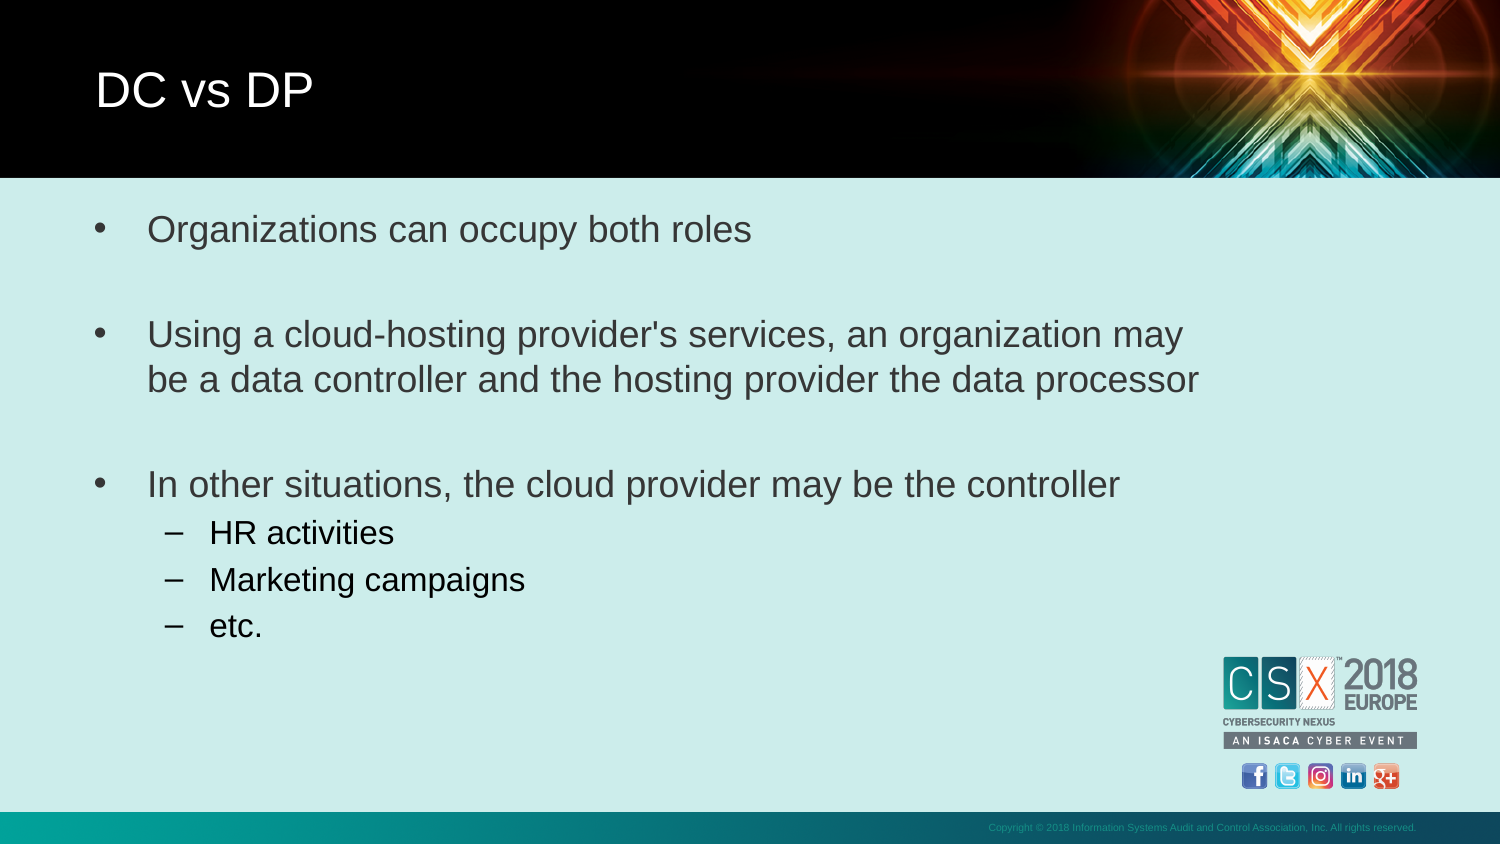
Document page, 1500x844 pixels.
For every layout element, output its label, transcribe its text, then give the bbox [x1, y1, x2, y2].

picture [0, 0, 1500, 844]
list DC vs DP [80, 0, 1219, 176]
list Organizations can occupy both roles Using a cloud-hosting provider's services, an organization may be a data controller and the hosting provider the data processor In other situations, the cloud provider may be the controller HR activities Marketing campaigns etc. [80, 198, 1218, 775]
